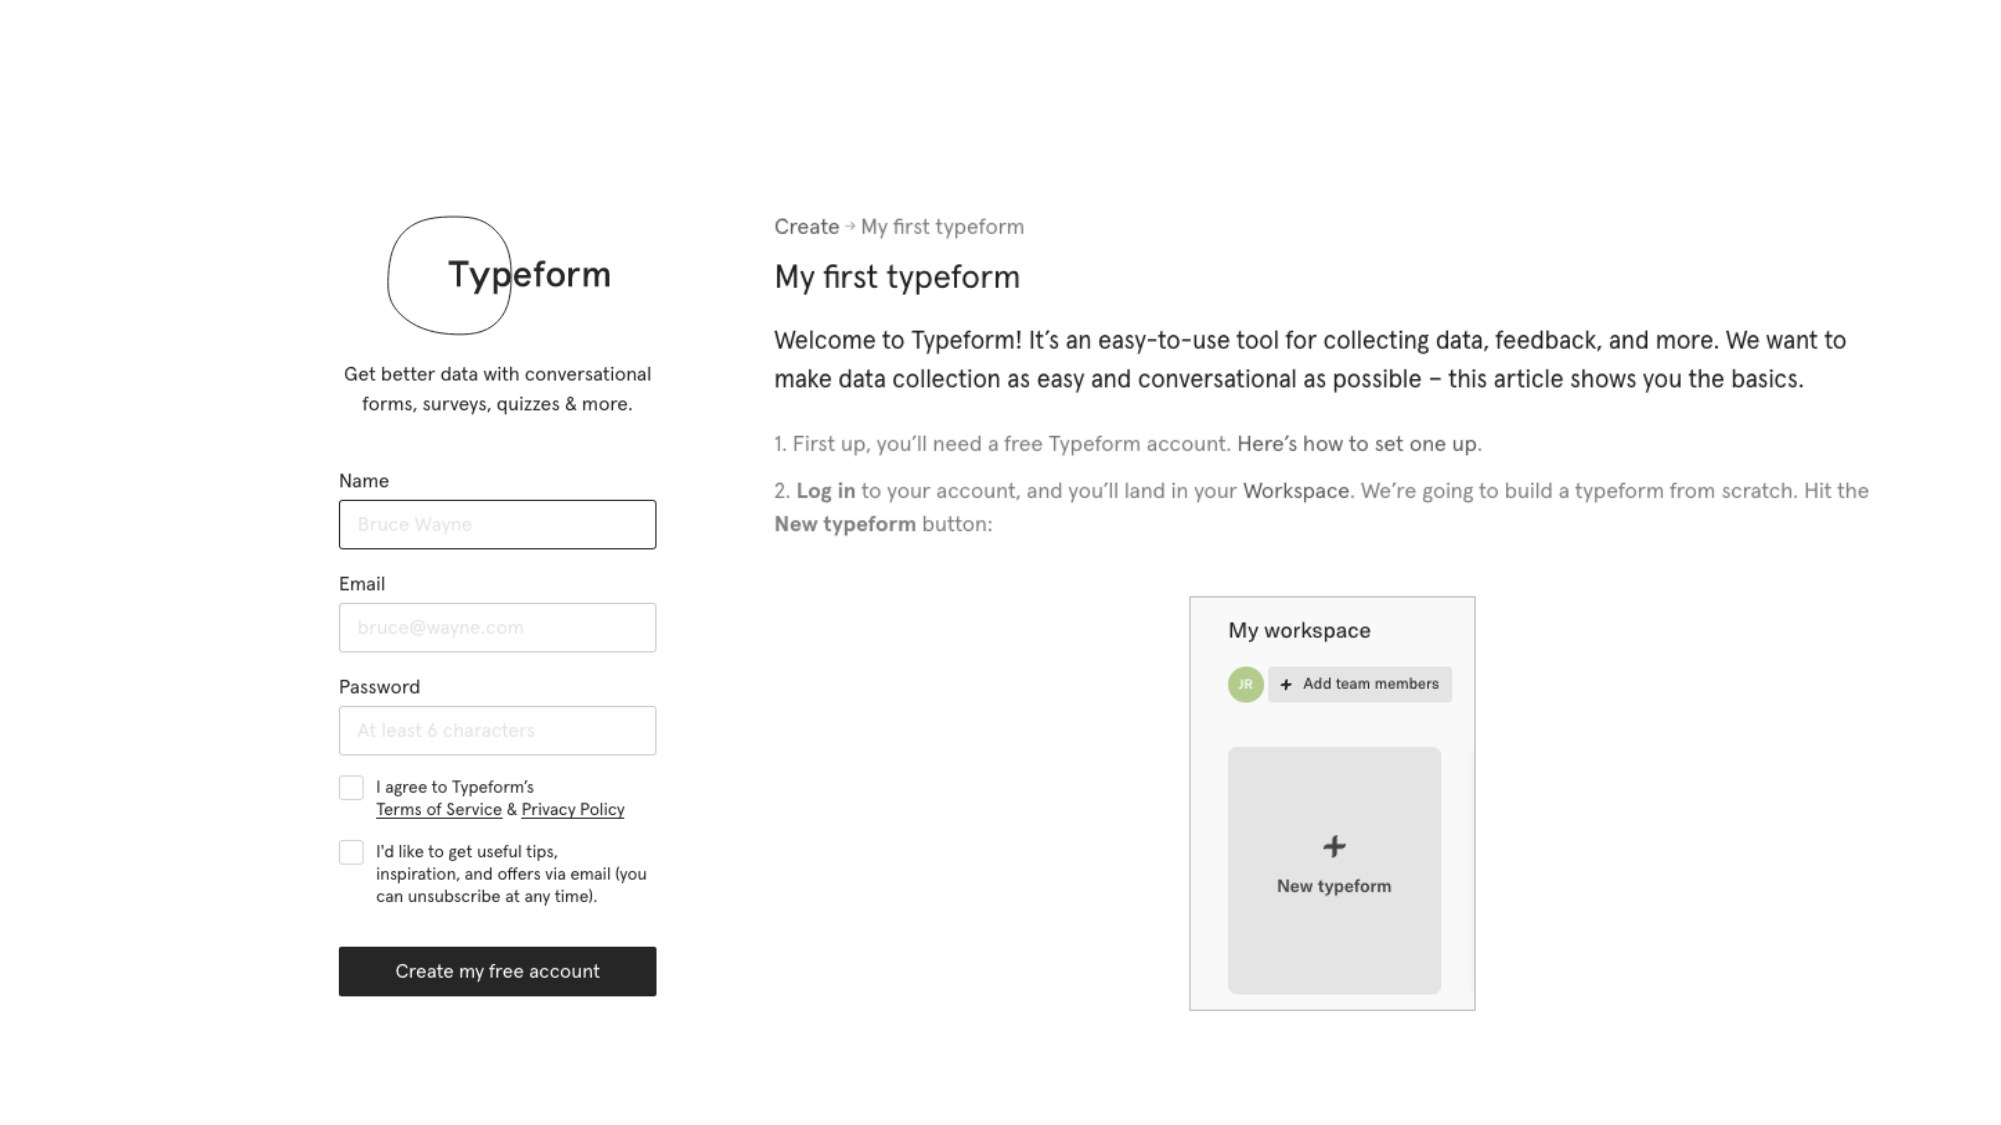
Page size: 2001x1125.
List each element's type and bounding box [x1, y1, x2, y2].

picture [174, 151, 1898, 1054]
